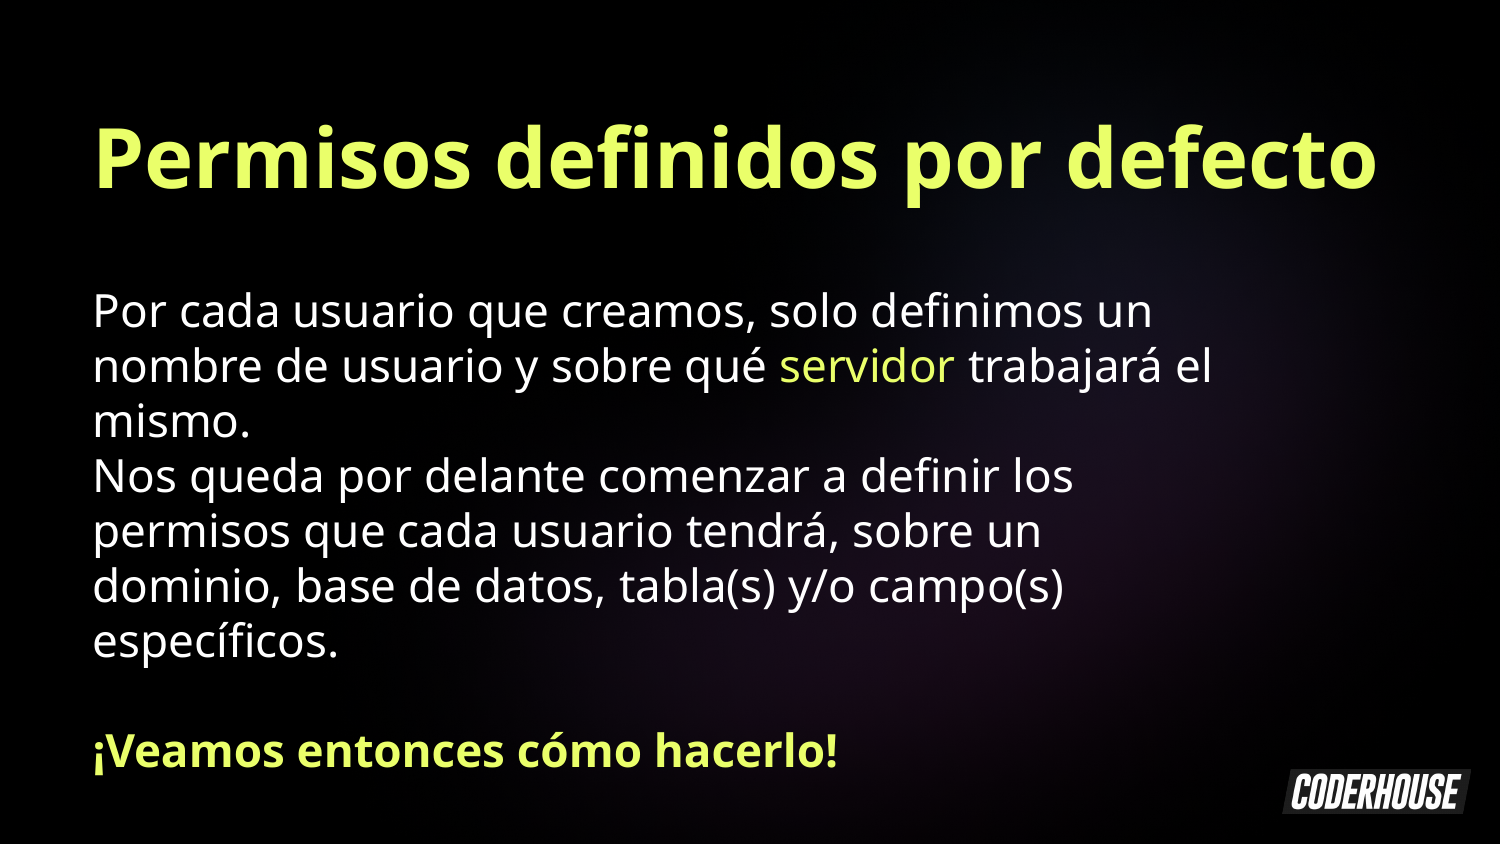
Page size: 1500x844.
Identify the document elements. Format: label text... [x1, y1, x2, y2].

text_box Por cada usuario que creamos, solo definimos un nombre de usuario y sobre qué servidor trabajará el mismo. Nos queda por delante comenzar a definir los permisos que cada usuario tendrá, sobre un dominio, base de datos, tabla(s) y/o campo(s) específicos. ¡Veamos entonces cómo hacerlo! [77, 266, 1254, 792]
text_box Permisos definidos por defecto [77, 101, 1414, 222]
picture [0, 0, 1500, 844]
